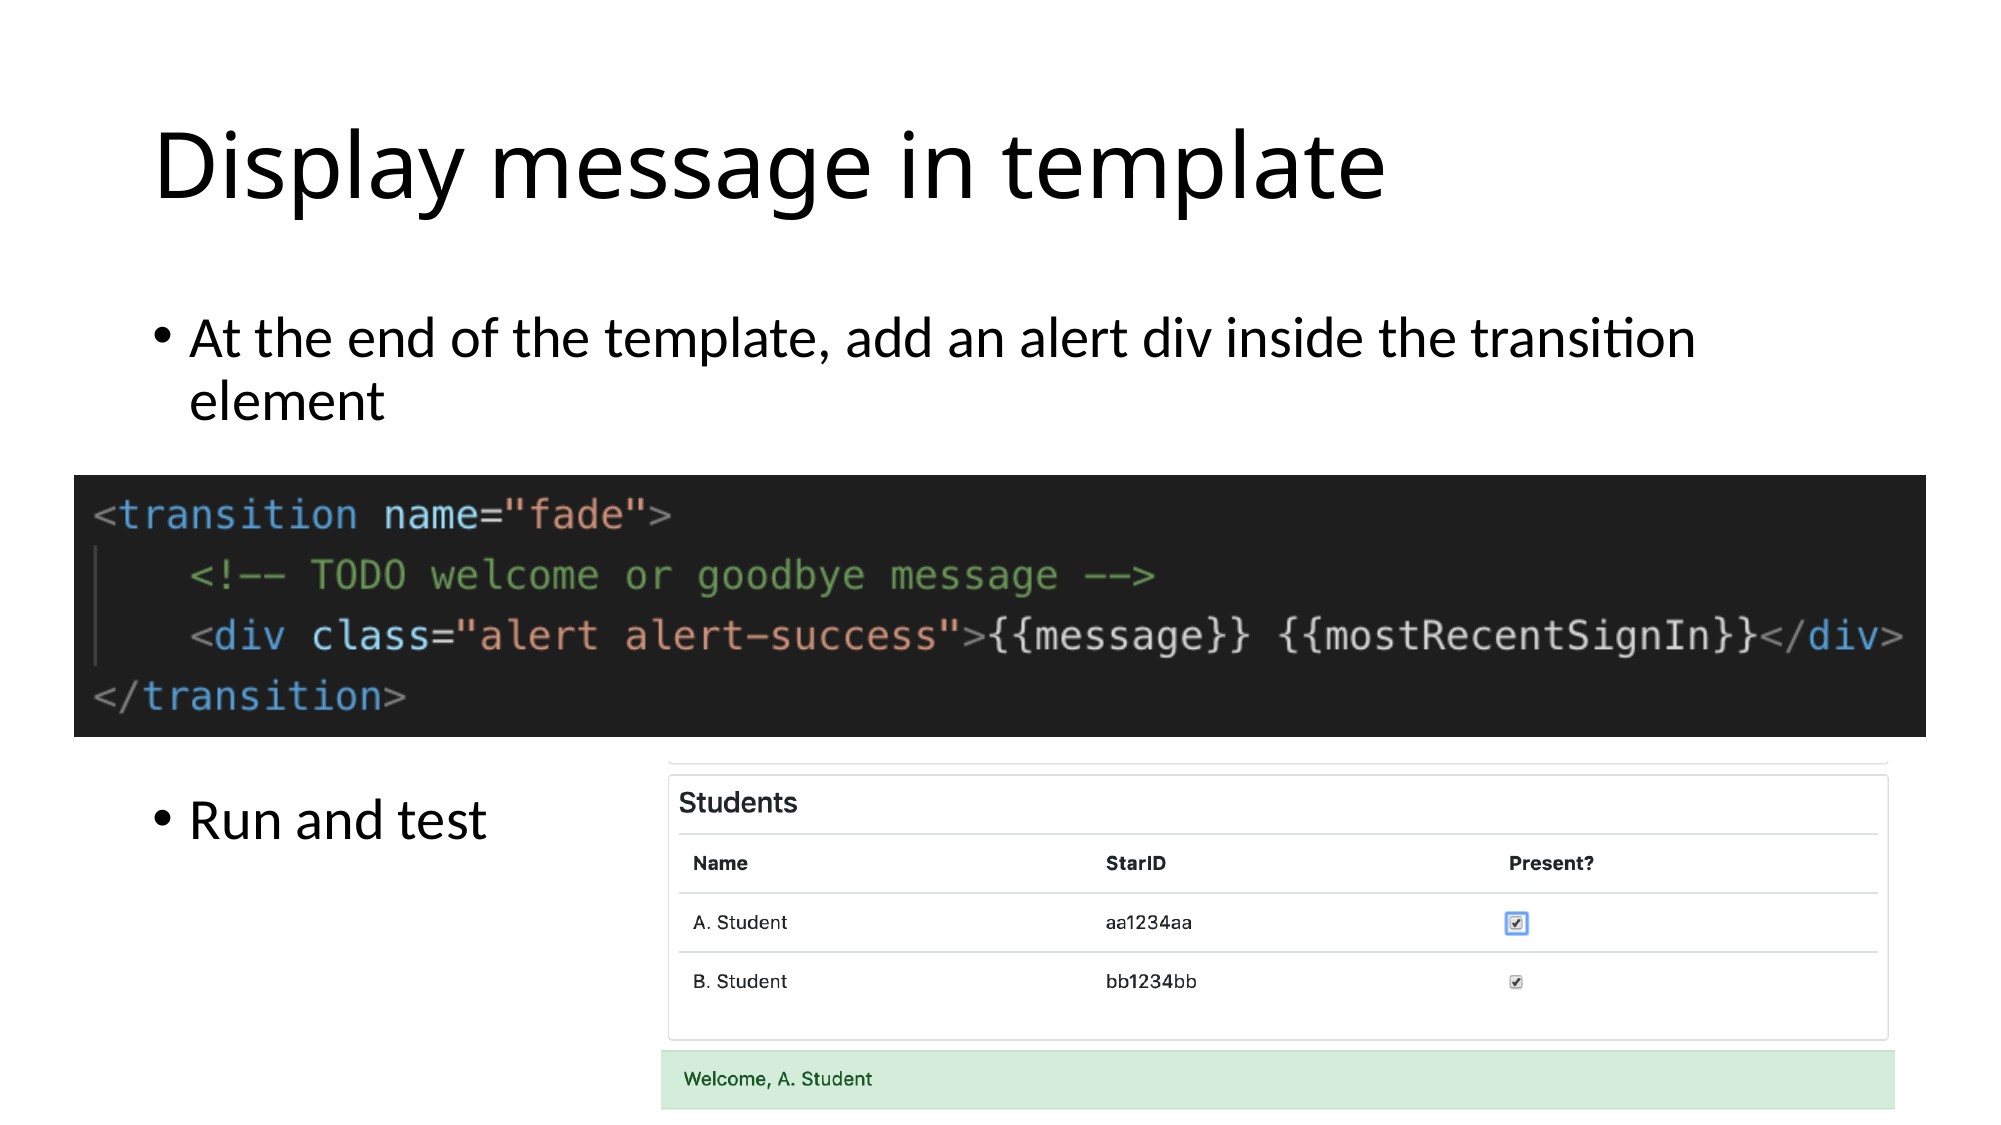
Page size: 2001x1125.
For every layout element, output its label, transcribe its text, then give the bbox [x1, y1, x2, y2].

picture [661, 761, 1895, 1125]
title Display message in template [137, 59, 1863, 278]
picture [74, 475, 1926, 737]
list At the end of the template, add an alert div inside the transition element Run and test [137, 737, 1863, 1014]
list At the end of the template, add an alert div inside the transition element Run and test [137, 299, 1863, 475]
